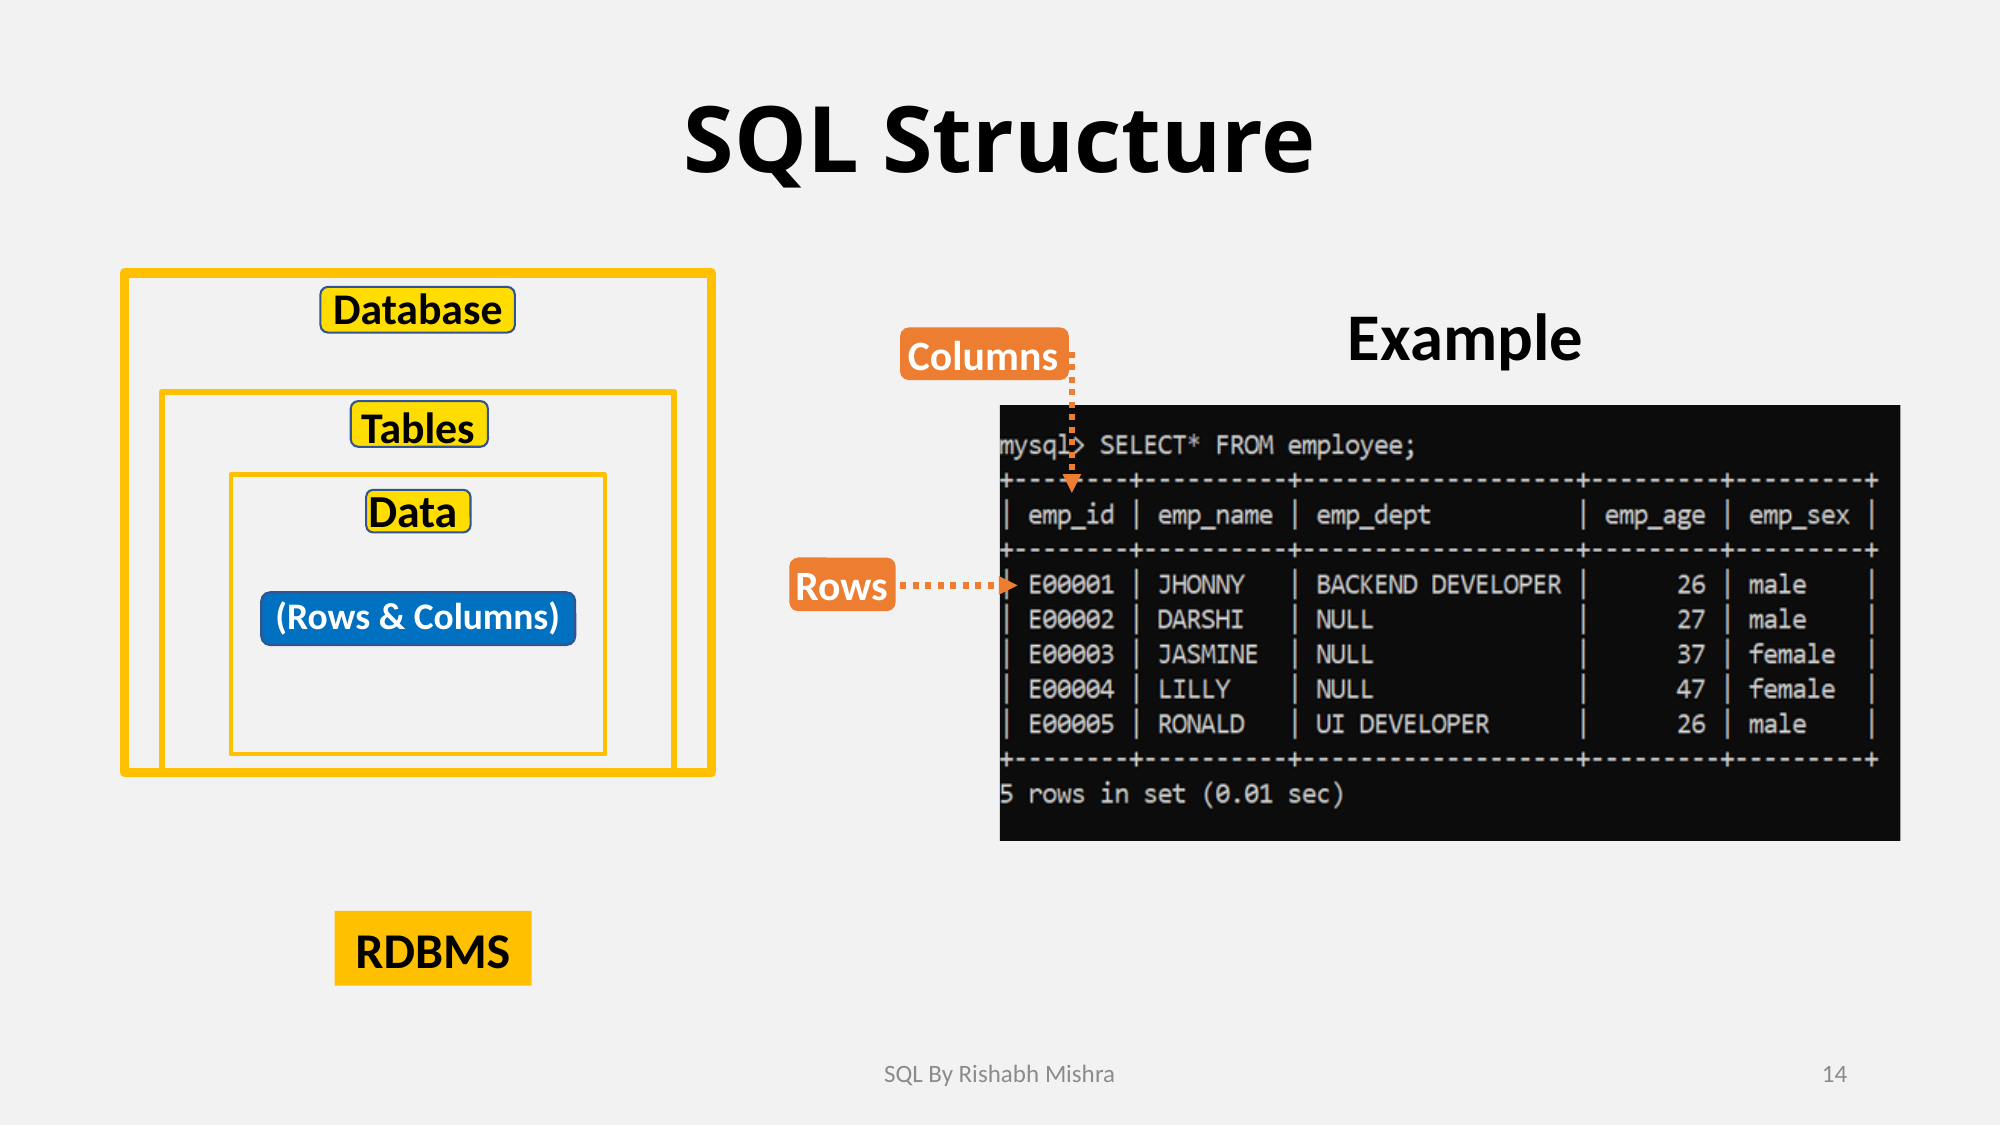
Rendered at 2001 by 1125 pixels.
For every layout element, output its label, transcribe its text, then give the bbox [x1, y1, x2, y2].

text_box Tables [161, 391, 675, 775]
footer SQL By Rishabh Mishra [662, 1042, 1338, 1103]
text_box RDBMS [334, 910, 532, 986]
text_box Example [1333, 286, 1750, 382]
title SQL Structure [249, 65, 1750, 201]
text_box Database [124, 273, 712, 773]
picture [999, 405, 1901, 841]
text_box Columns [893, 321, 1175, 387]
text_box Data (Rows & Columns) [230, 474, 605, 755]
text_box Rows [780, 551, 954, 617]
slide_number 14 [1412, 1042, 1863, 1103]
